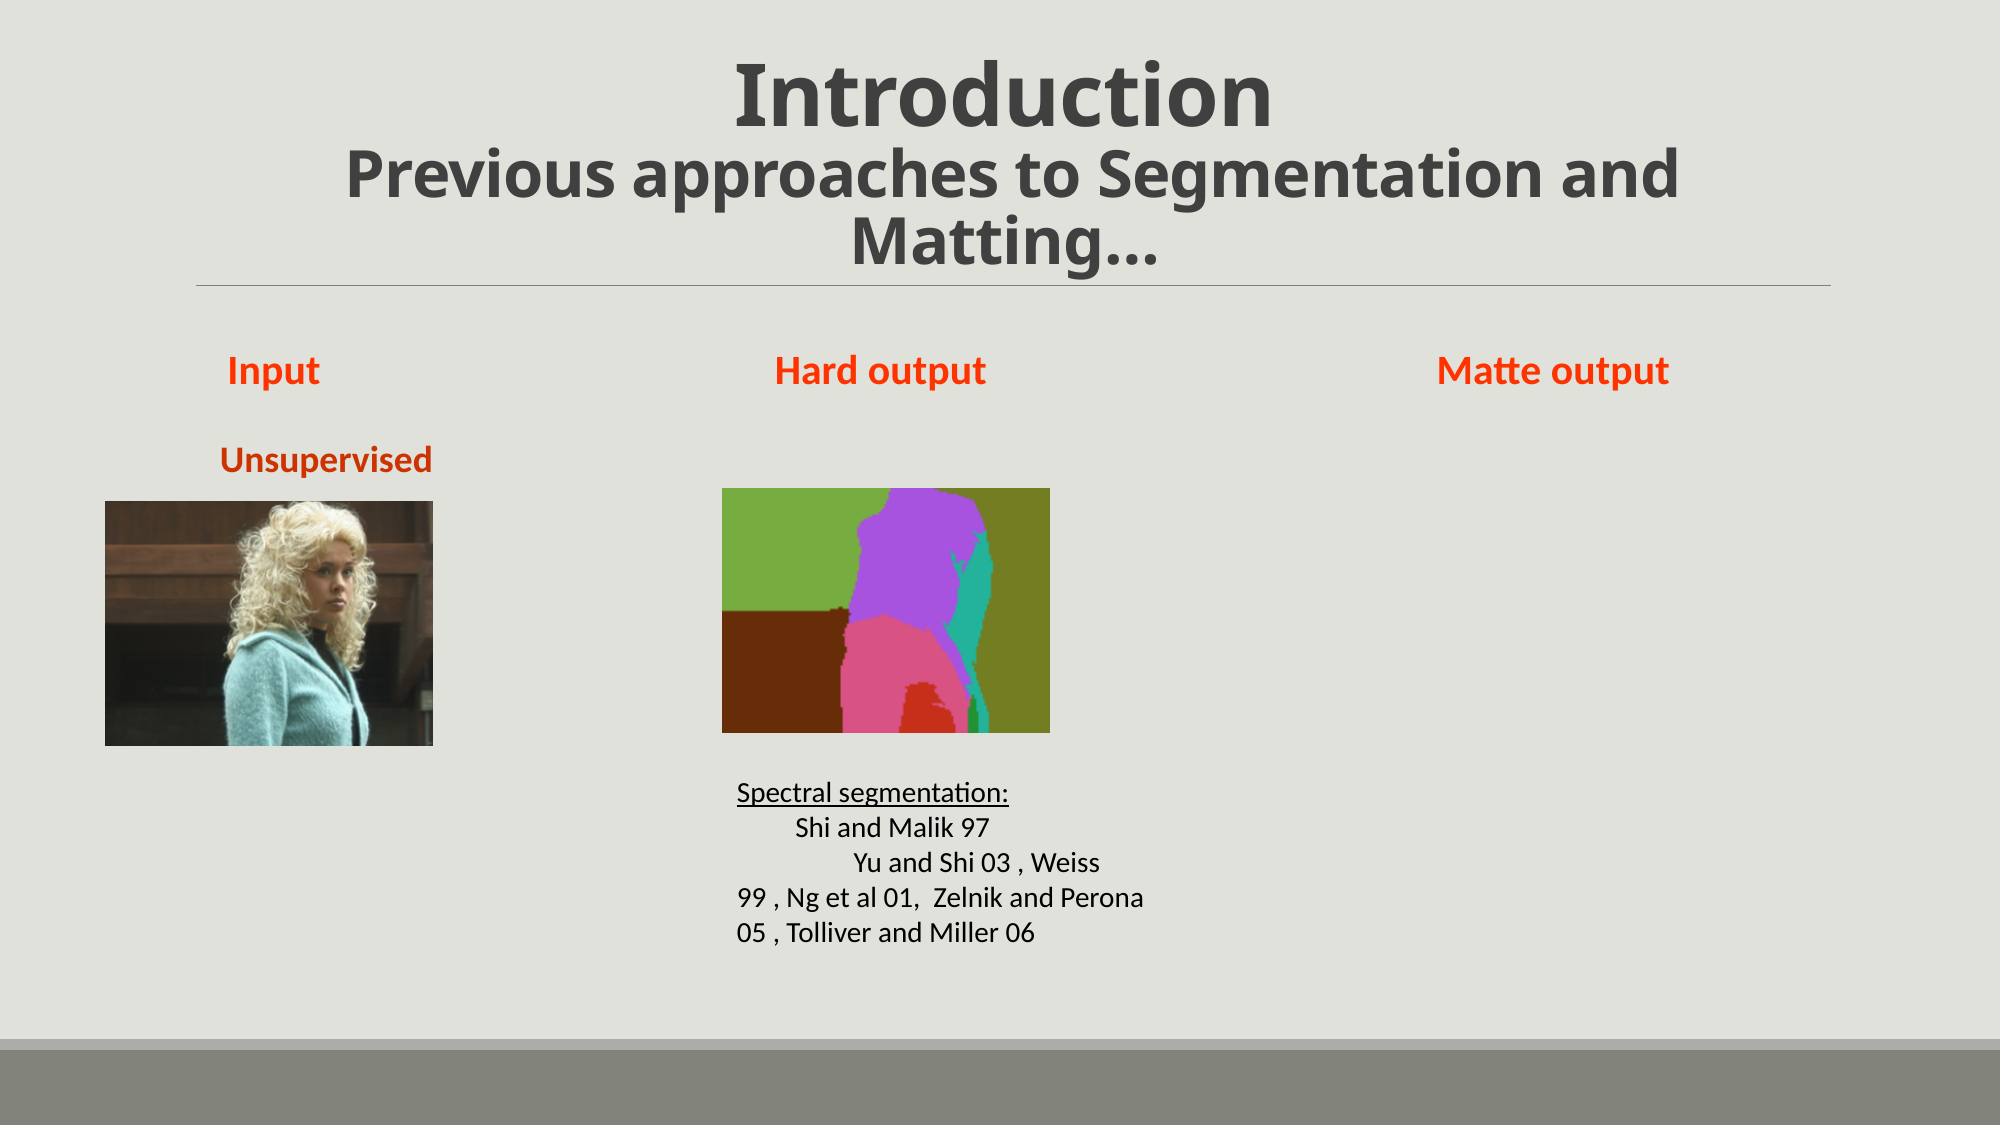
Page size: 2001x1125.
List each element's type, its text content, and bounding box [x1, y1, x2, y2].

text_box Input [42, 335, 506, 401]
title Introduction Previous approaches to Segmentation and Matting… [180, 47, 1830, 285]
text_box Hard output [654, 335, 1117, 401]
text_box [0, 426, 449, 747]
picture [721, 487, 1050, 734]
text_box Spectral segmentation: Shi and Malik 97 Yu and Shi 03 , Weiss 99 , Ng et al 01, Zelnik and Perona 05 , Tolliver and Miller 06 [722, 766, 1160, 956]
text_box Matte output [1326, 335, 1790, 401]
